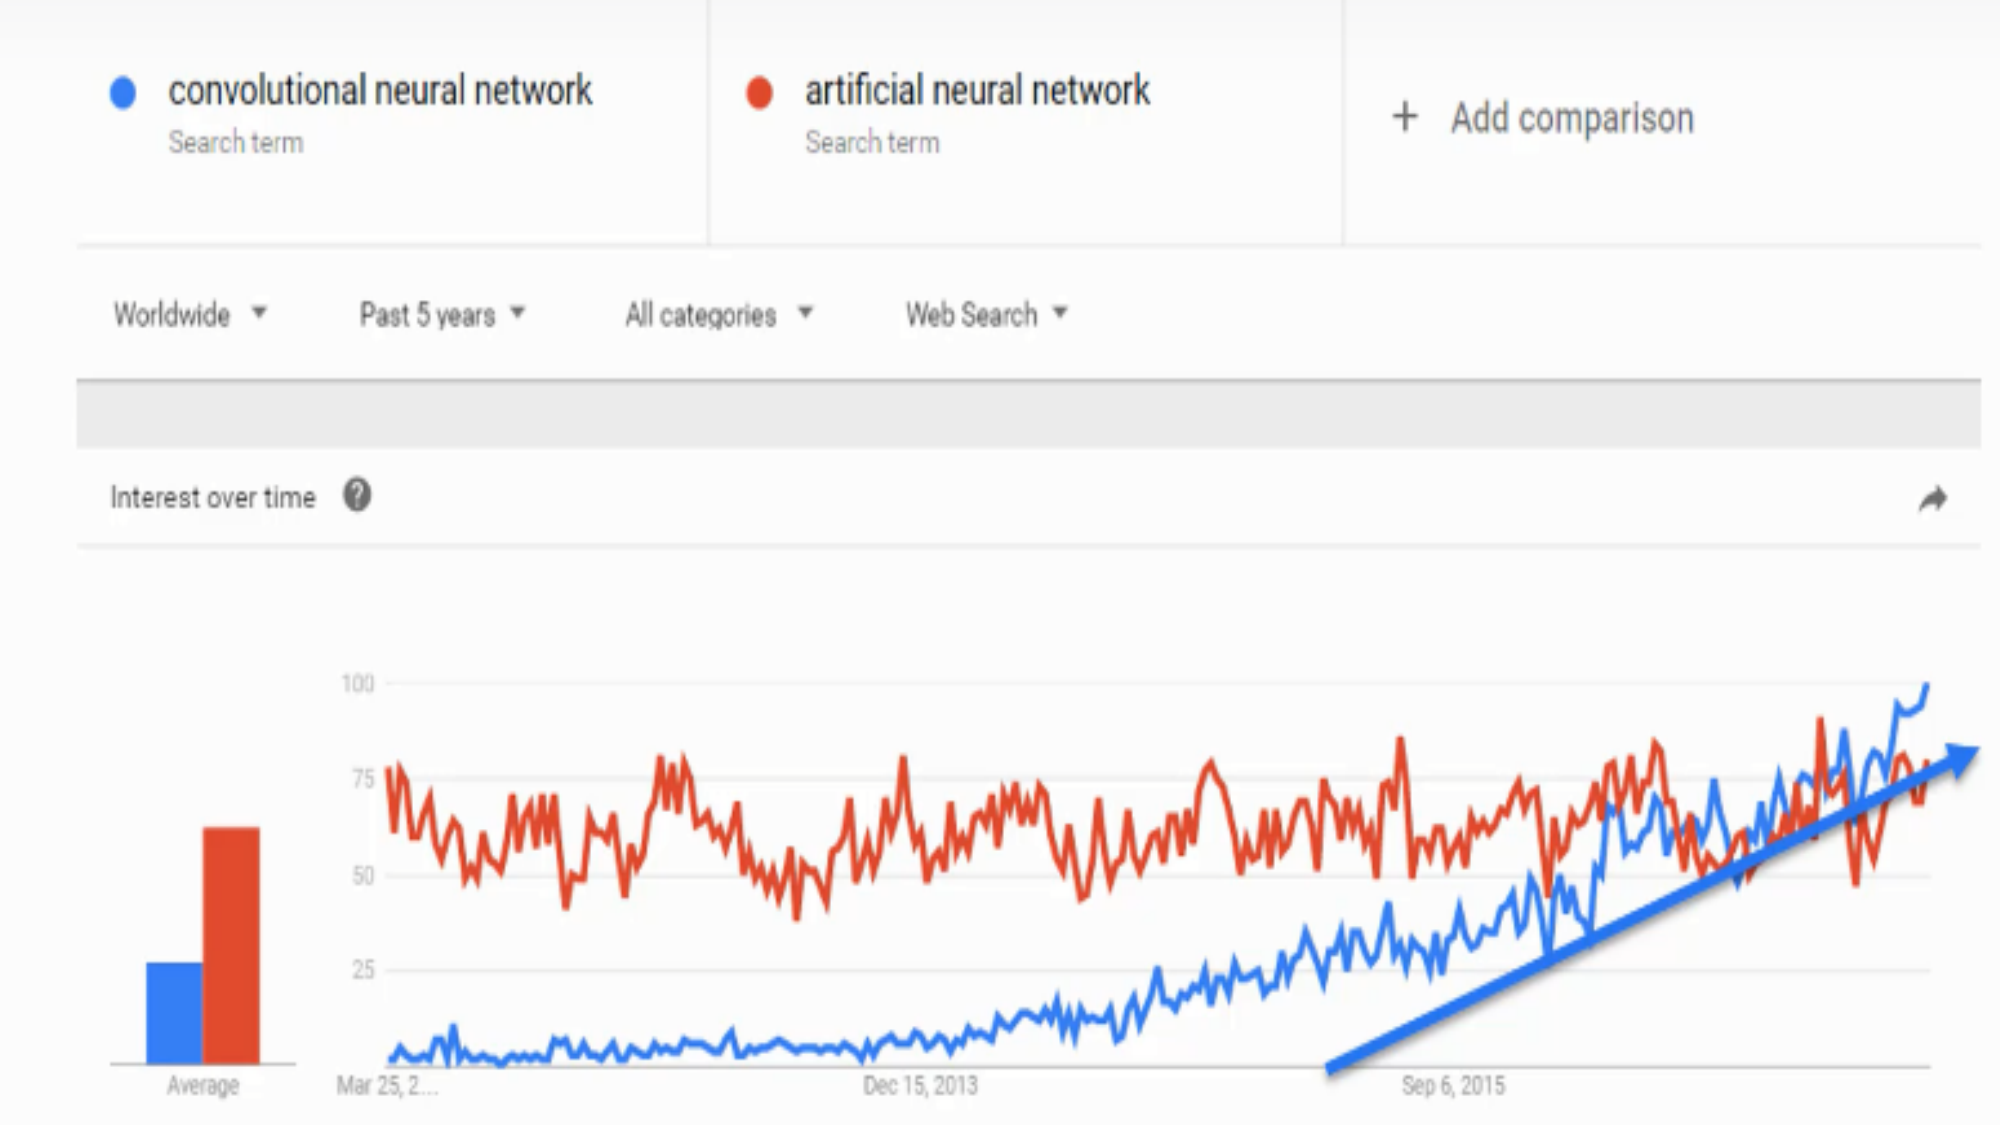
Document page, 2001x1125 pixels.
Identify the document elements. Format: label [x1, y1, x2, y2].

list [0, 0, 2000, 1125]
